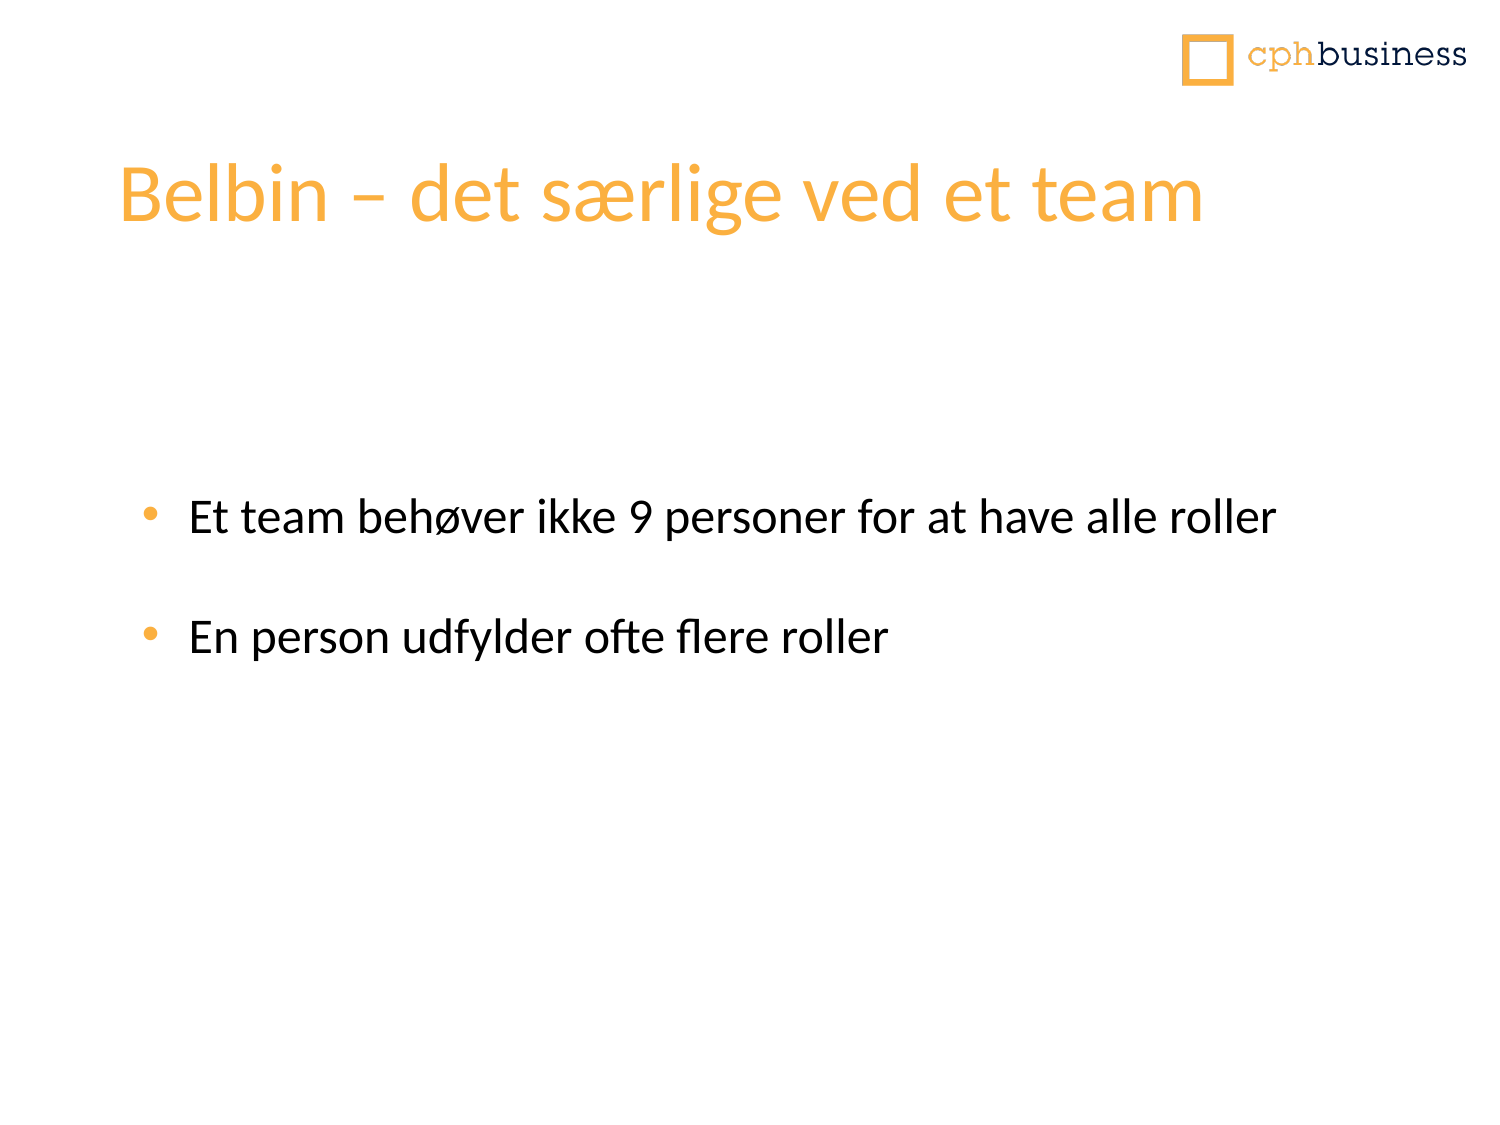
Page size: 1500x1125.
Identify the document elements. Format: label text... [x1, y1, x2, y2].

text_box Et team behøver ikke 9 personer for at have alle roller En person udfylder ofte flere roller [127, 475, 1312, 671]
picture [1131, 0, 1500, 137]
title Belbin – det særlige ved et team [103, 112, 1397, 278]
